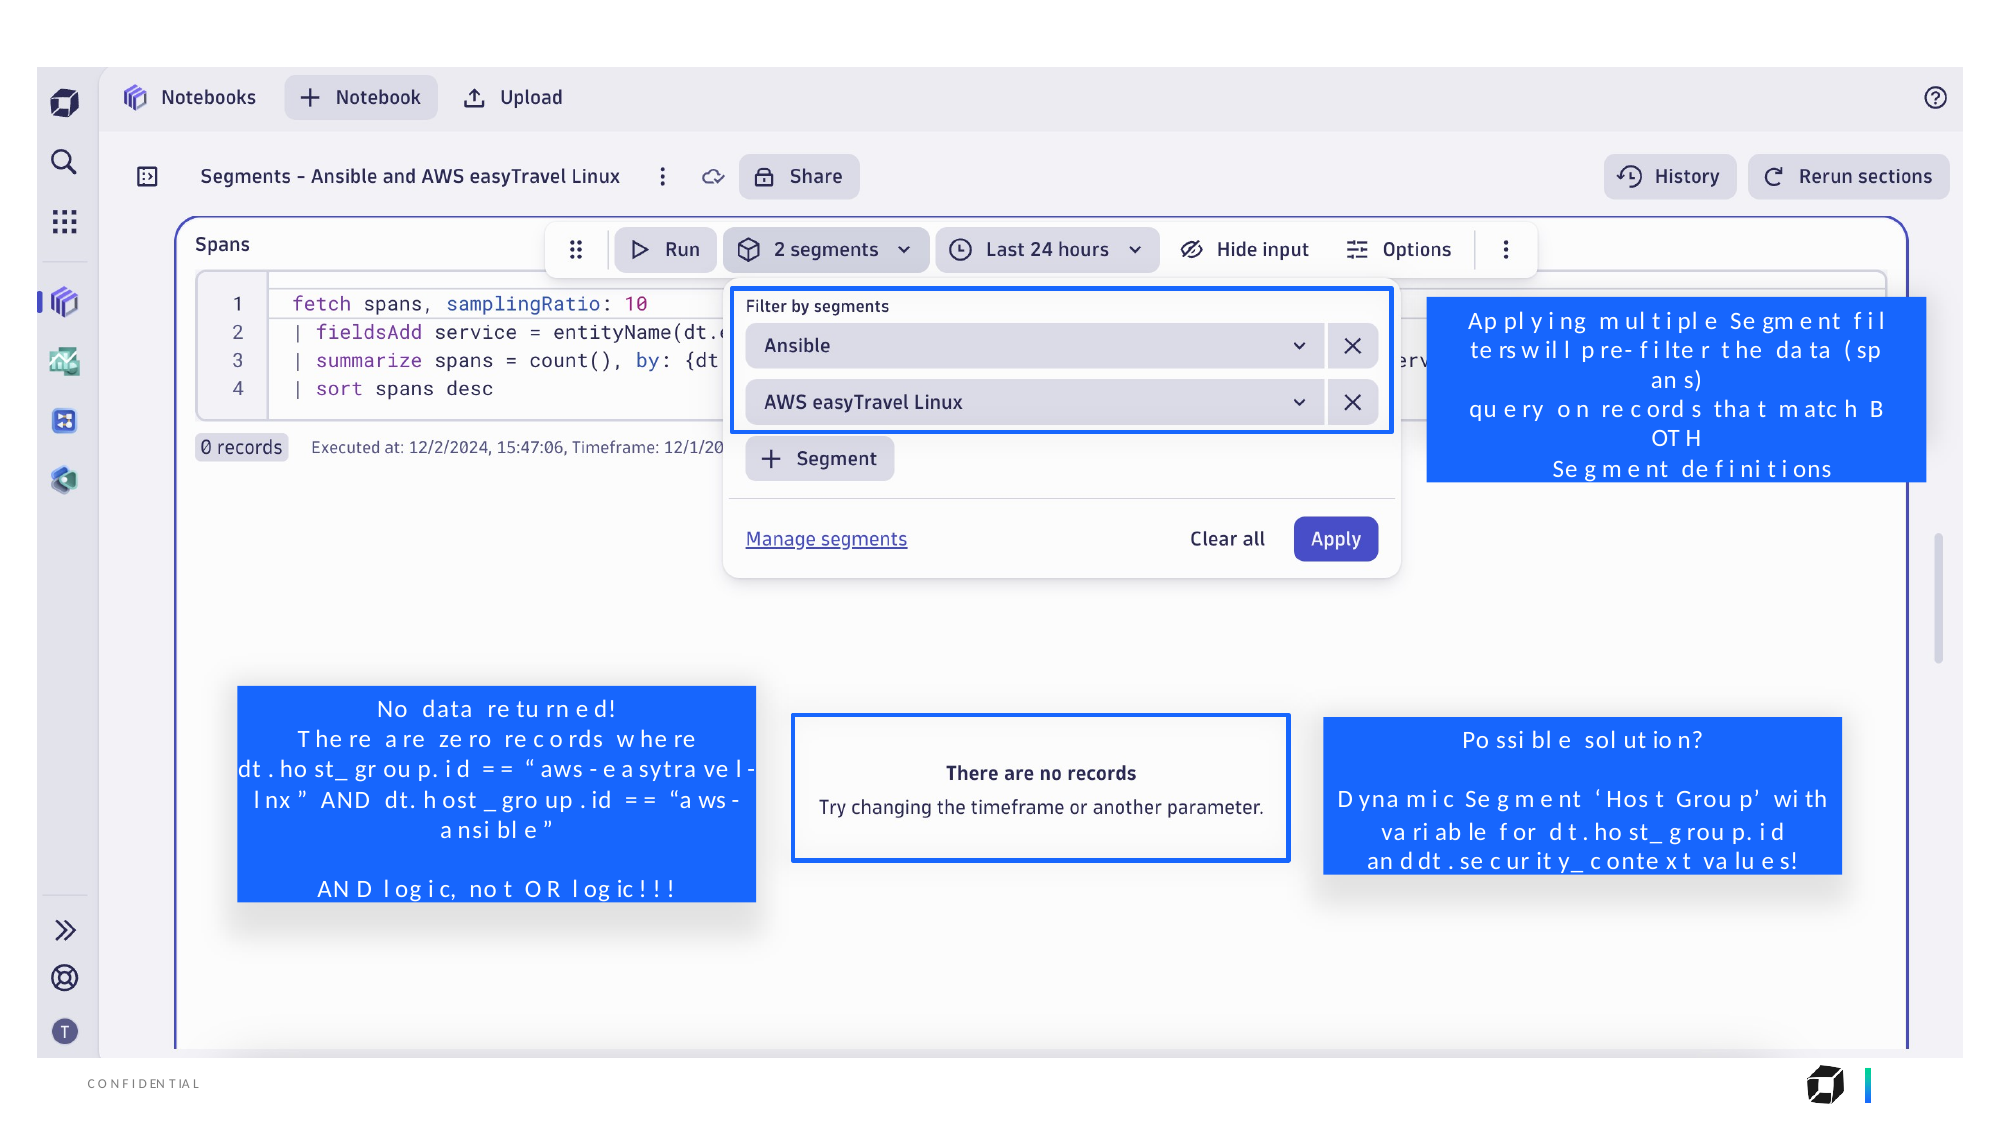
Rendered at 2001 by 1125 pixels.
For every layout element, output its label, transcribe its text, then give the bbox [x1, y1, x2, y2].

picture [1865, 1067, 1871, 1084]
picture [185, 640, 807, 979]
picture [1865, 1087, 1871, 1103]
picture [1807, 1065, 1844, 1104]
footer C O N F I D EN T IA L [12, 1073, 201, 1125]
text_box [37, 66, 1976, 1059]
picture [1271, 673, 1893, 948]
